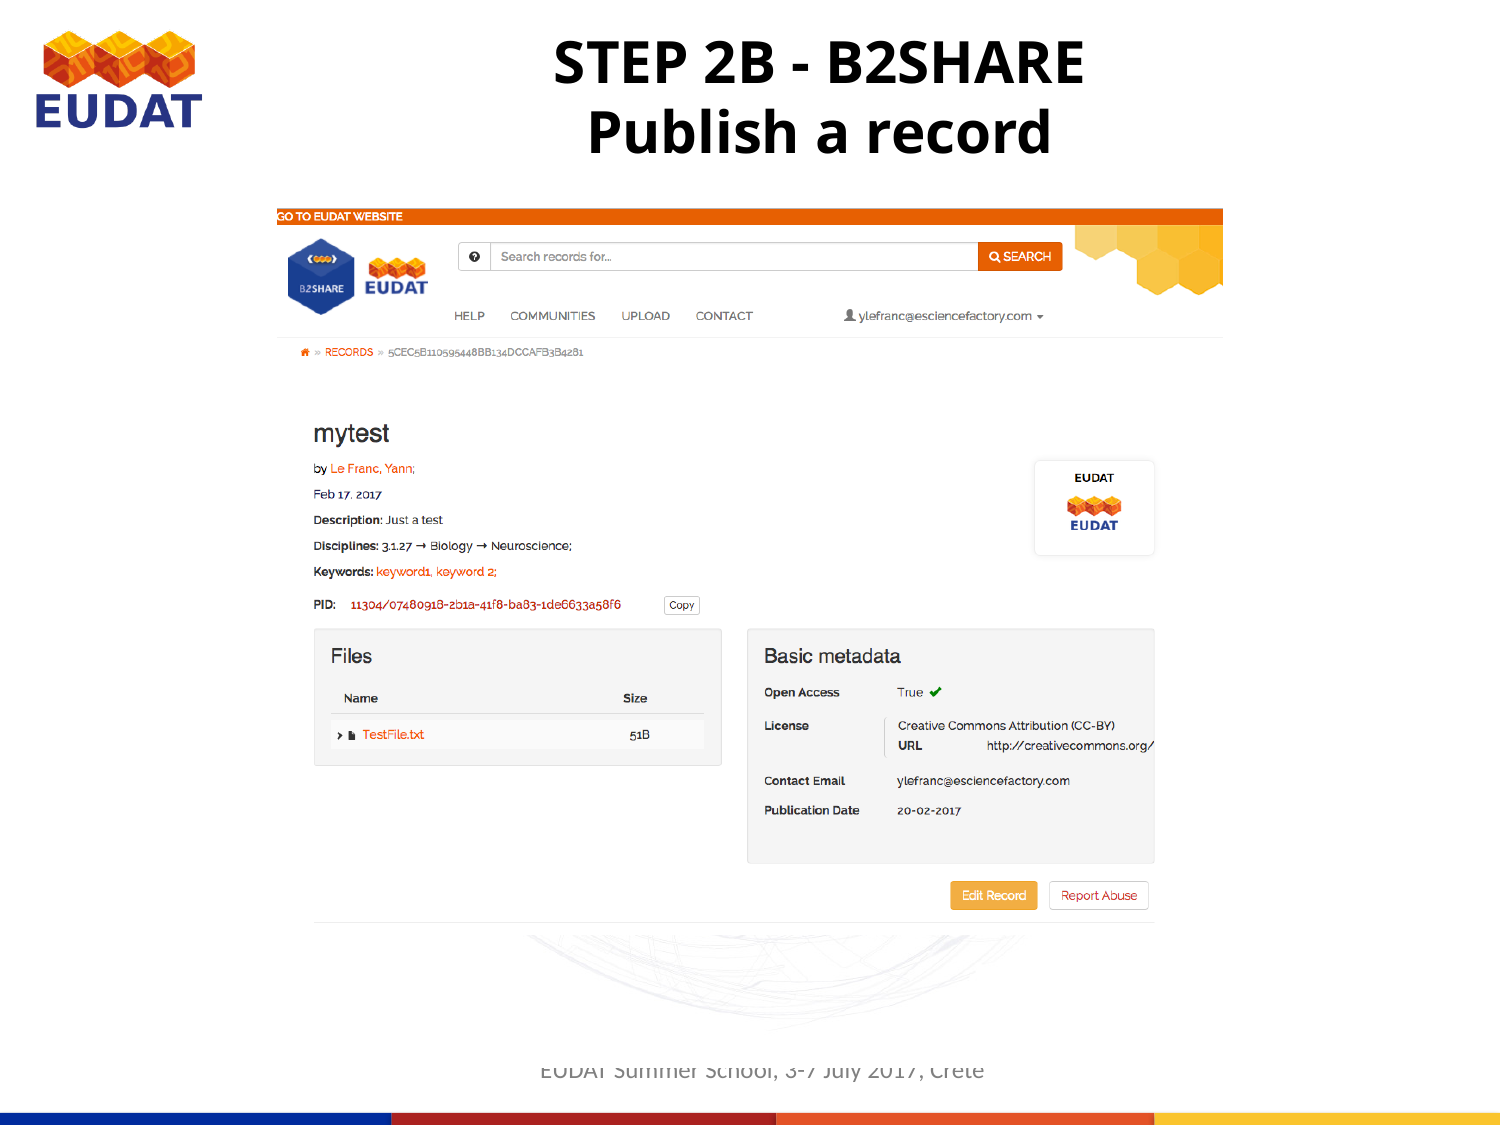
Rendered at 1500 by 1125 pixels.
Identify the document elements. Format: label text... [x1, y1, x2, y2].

picture [277, 207, 1223, 1068]
text_box STEP 2B - B2SHARE Publish a record [213, 18, 1427, 161]
picture [8, 0, 210, 161]
